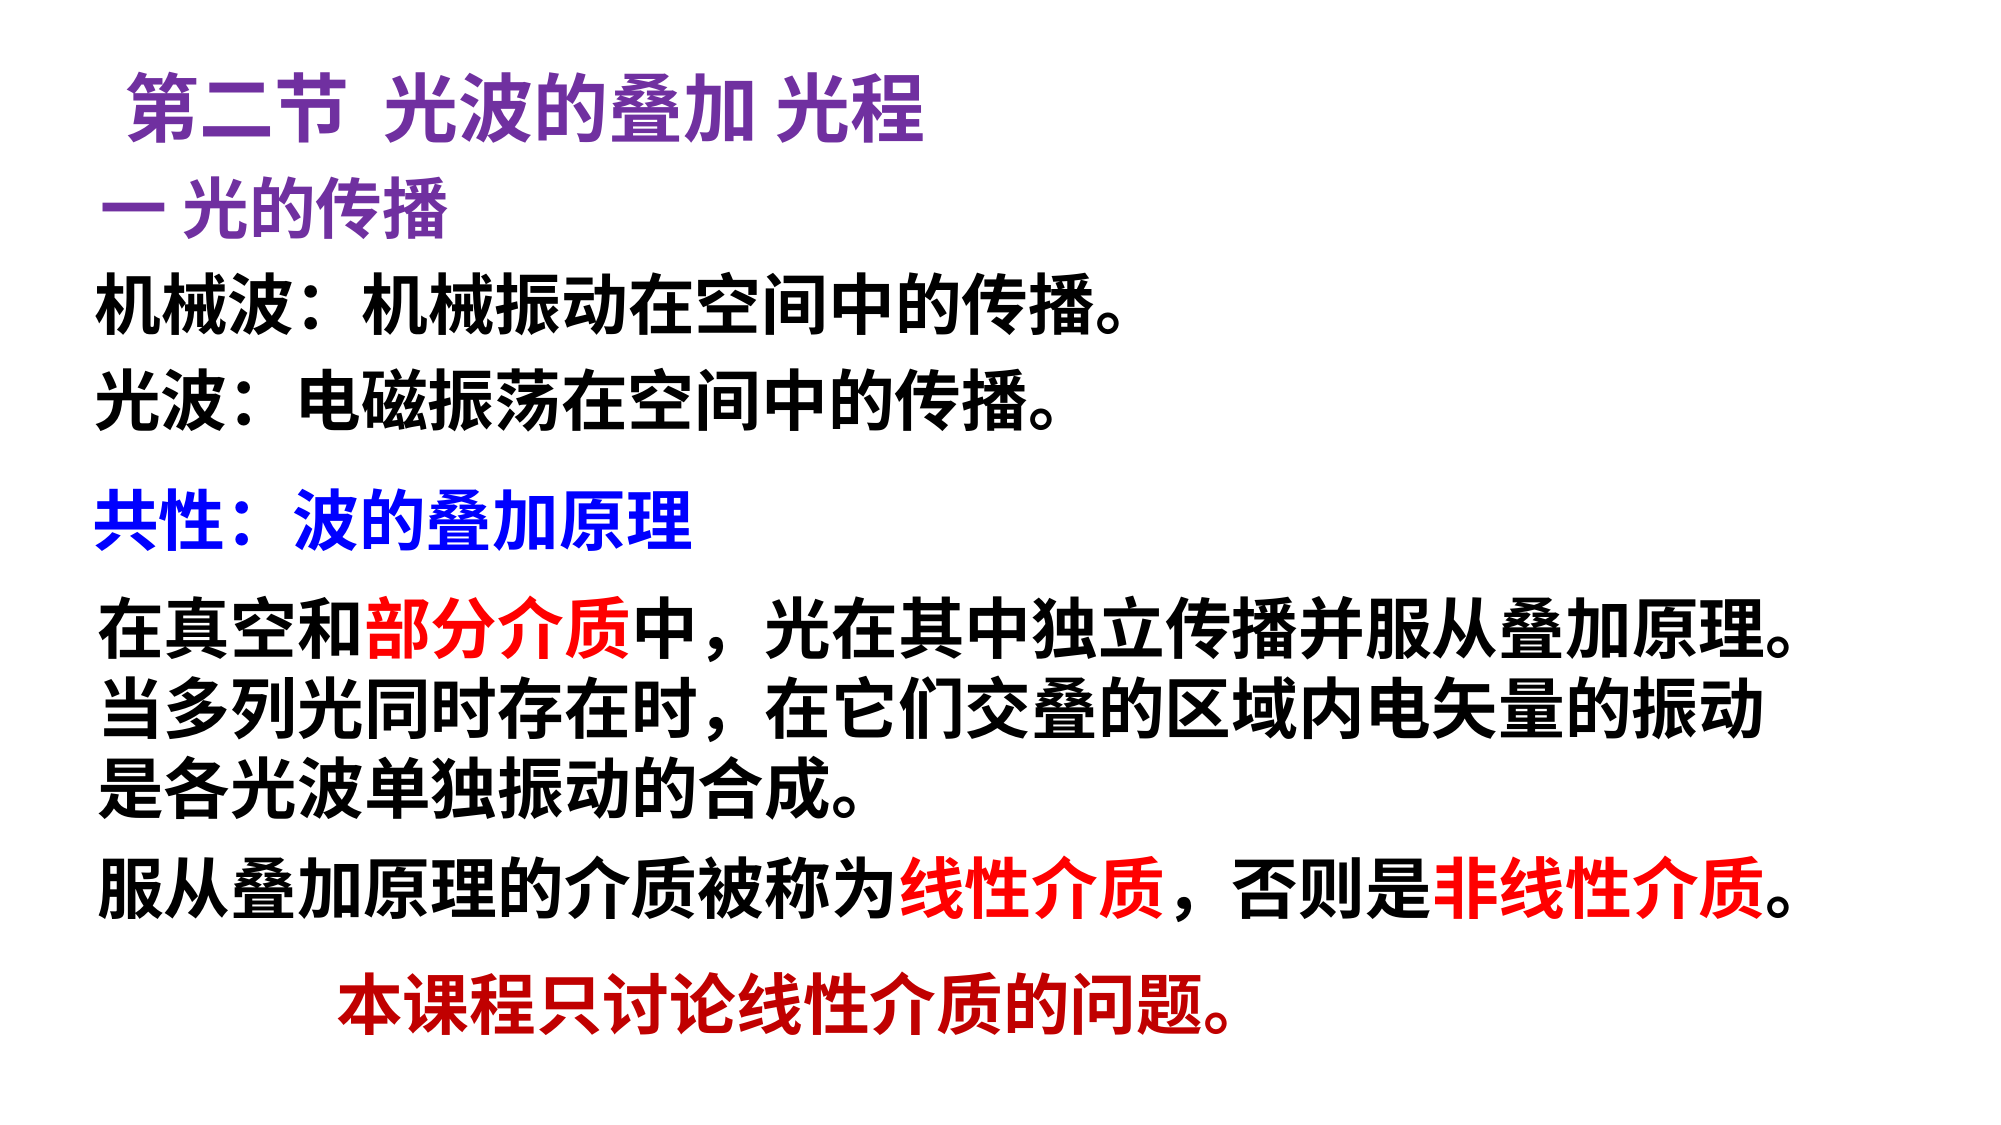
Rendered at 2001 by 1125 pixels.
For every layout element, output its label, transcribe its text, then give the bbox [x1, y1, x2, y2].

text_box 共性：波的叠加原理 [77, 471, 709, 566]
text_box 机械波：机械振动在空间中的传播。 [79, 255, 1178, 351]
text_box 一 光的传播 [85, 159, 465, 255]
text_box 服从叠加原理的介质被称为线性介质，否则是非线性介质。 [82, 839, 1848, 935]
text_box 在真空和部分介质中，光在其中独立传播并服从叠加原理。 当多列光同时存在时，在它们交叠的区域内电矢量的振动 是各光波单独振动的合成。 [82, 579, 1848, 834]
text_box 光波：电磁振荡在空间中的传播。 [79, 351, 1111, 447]
text_box 本课程只讨论线性介质的问题。 [321, 955, 1286, 1051]
text_box 第二节 光波的叠加 光程 [109, 53, 941, 159]
